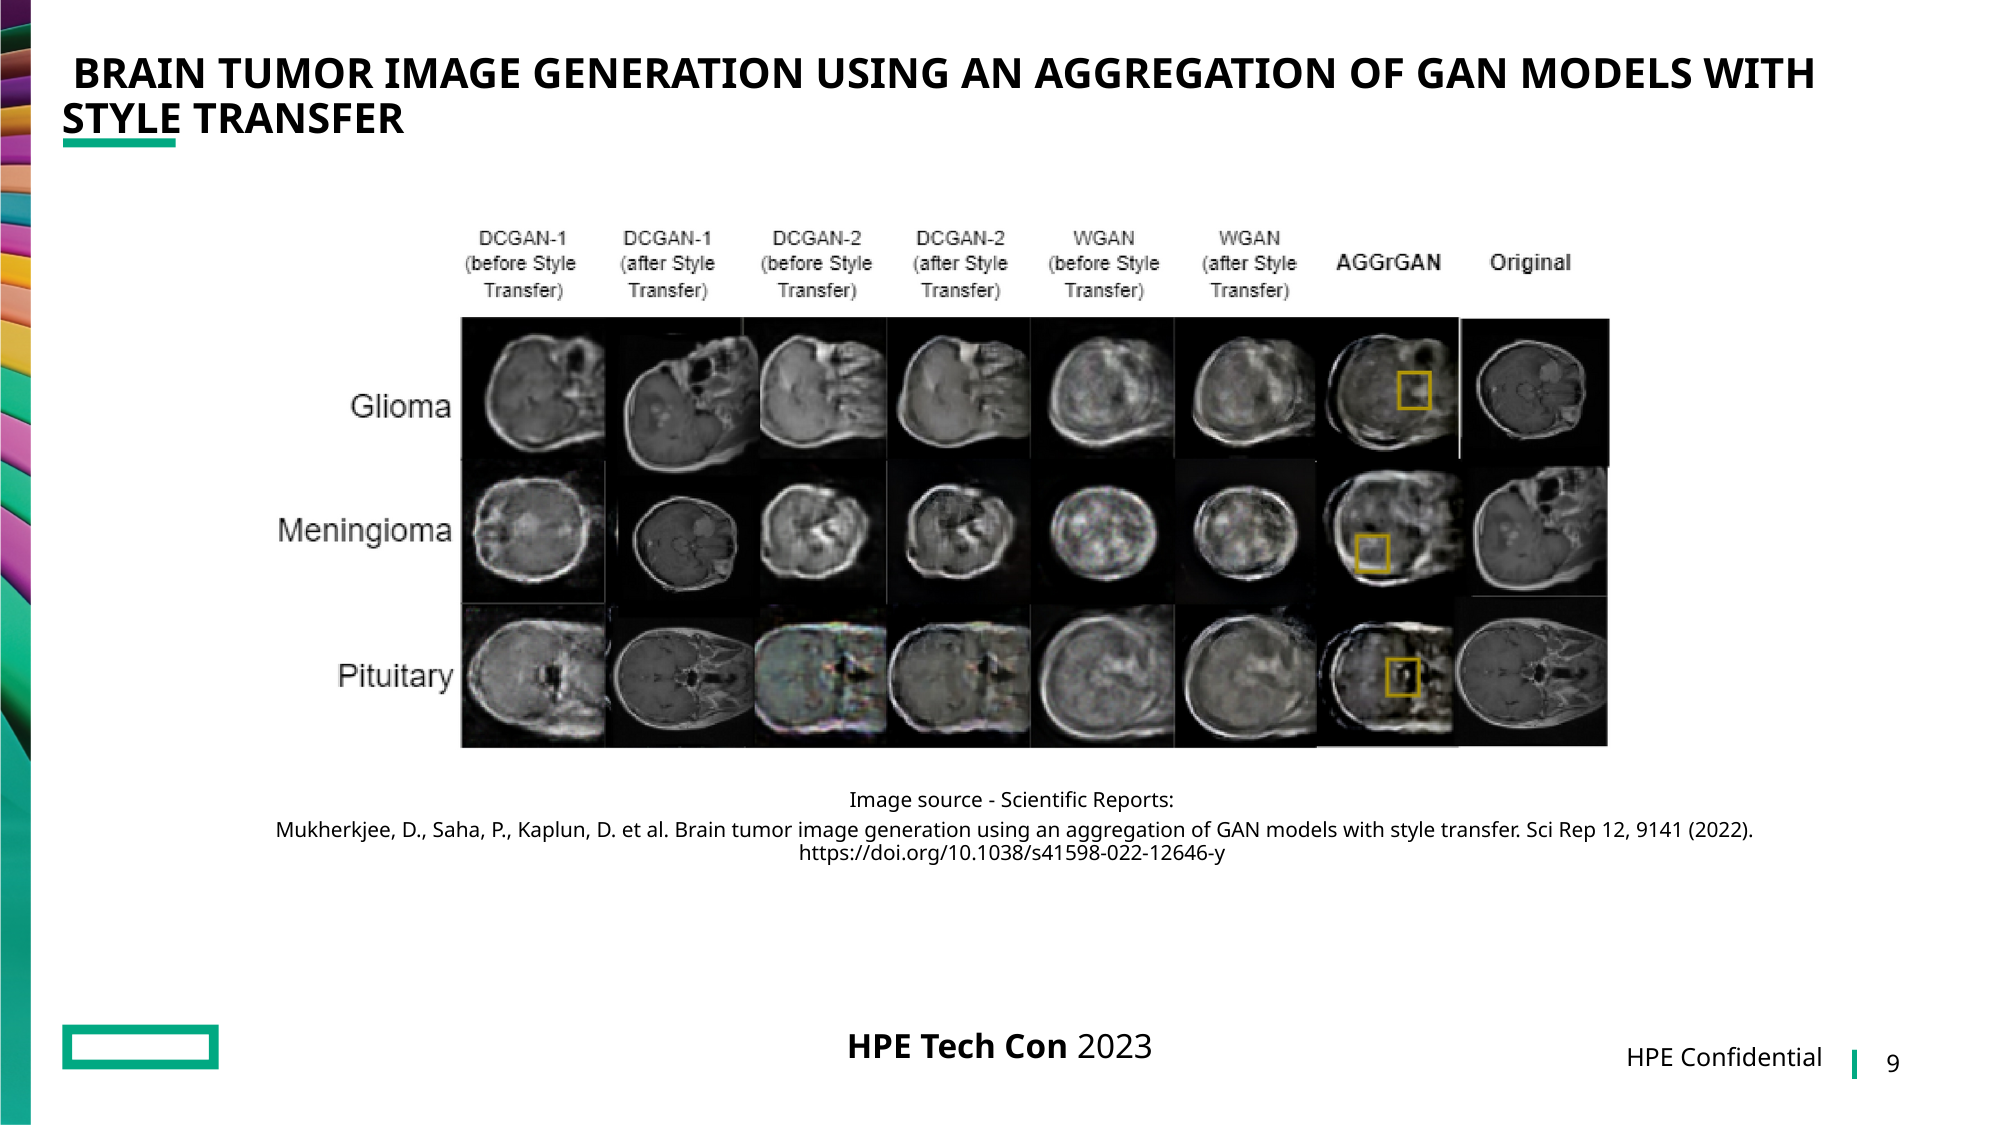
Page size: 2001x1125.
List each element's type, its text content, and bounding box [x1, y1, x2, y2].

picture [1852, 1043, 1857, 1079]
text_box Image source - Scientific Reports: Mukherkjee, D., Saha, P., Kaplun, D. et al. Brain tumor image generation using an aggregation of GAN models with style transfer. Sci Rep 12, 9141 (2022). https://doi.org/10.1038/s41598-022-12646-y [165, 778, 1858, 876]
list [276, 228, 1611, 750]
title BRAIN TUMOR IMAGE GENERATION USING AN AGGREGATION OF GAN MODELS WITH STYLE TRANSFER [42, 60, 1955, 135]
picture [1, 0, 30, 1124]
footer HPE Confidential [610, 1005, 1838, 1073]
slide_number 9 [1837, 1033, 1950, 1094]
